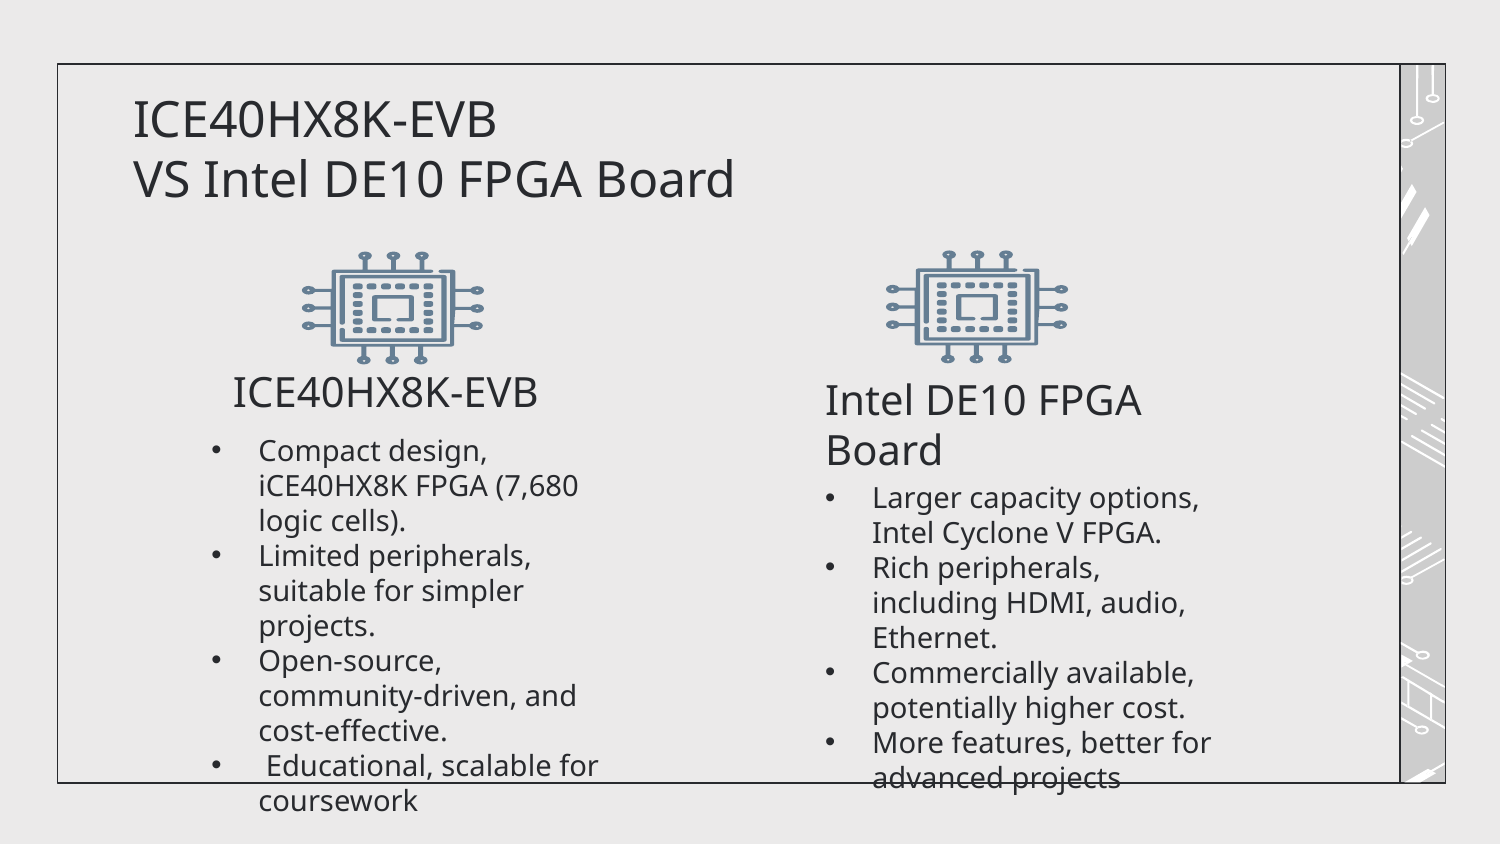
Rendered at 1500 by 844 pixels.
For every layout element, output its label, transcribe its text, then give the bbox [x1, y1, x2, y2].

title ICE40HX8K-EVB VS Intel DE10 FPGA Board [118, 72, 1382, 167]
subtitle Compact design, iCE40HX8K FPGA (7,680 logic cells). Limited peripherals, suitable for simpler projects. Open-source, community-driven, and cost-effective. Educational, scalable for coursework [196, 417, 627, 584]
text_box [301, 251, 485, 365]
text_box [885, 250, 1069, 364]
subtitle ICE40HX8K-EVB [217, 367, 649, 432]
subtitle Larger capacity options, Intel Cyclone V FPGA. Rich peripherals, including HDMI, audio, Ethernet. Commercially available, potentially higher cost. More features, better for advanced projects [810, 489, 1241, 631]
subtitle Intel DE10 FPGA Board [810, 424, 1241, 489]
